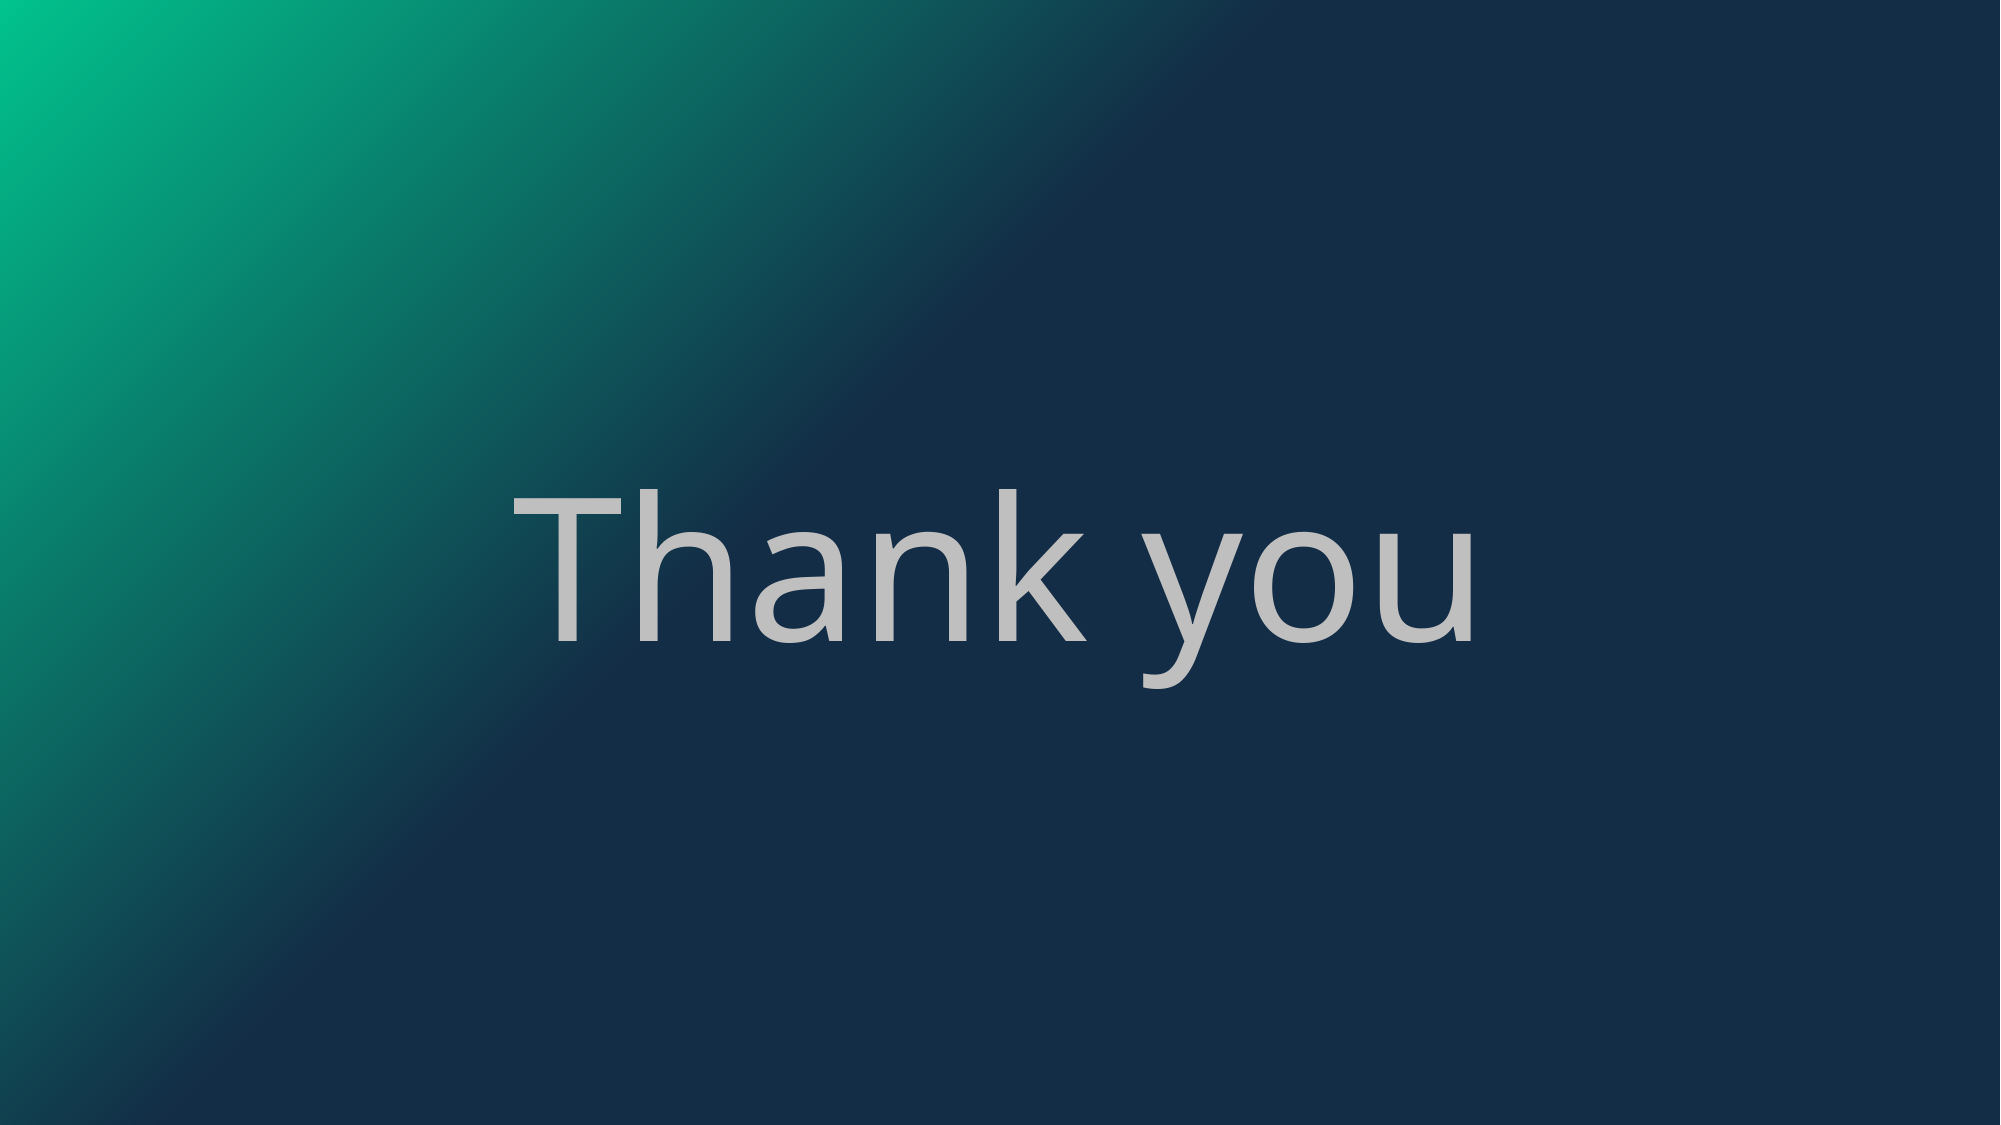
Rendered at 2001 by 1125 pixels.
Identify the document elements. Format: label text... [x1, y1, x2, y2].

text_box Thank you [296, 433, 1704, 689]
